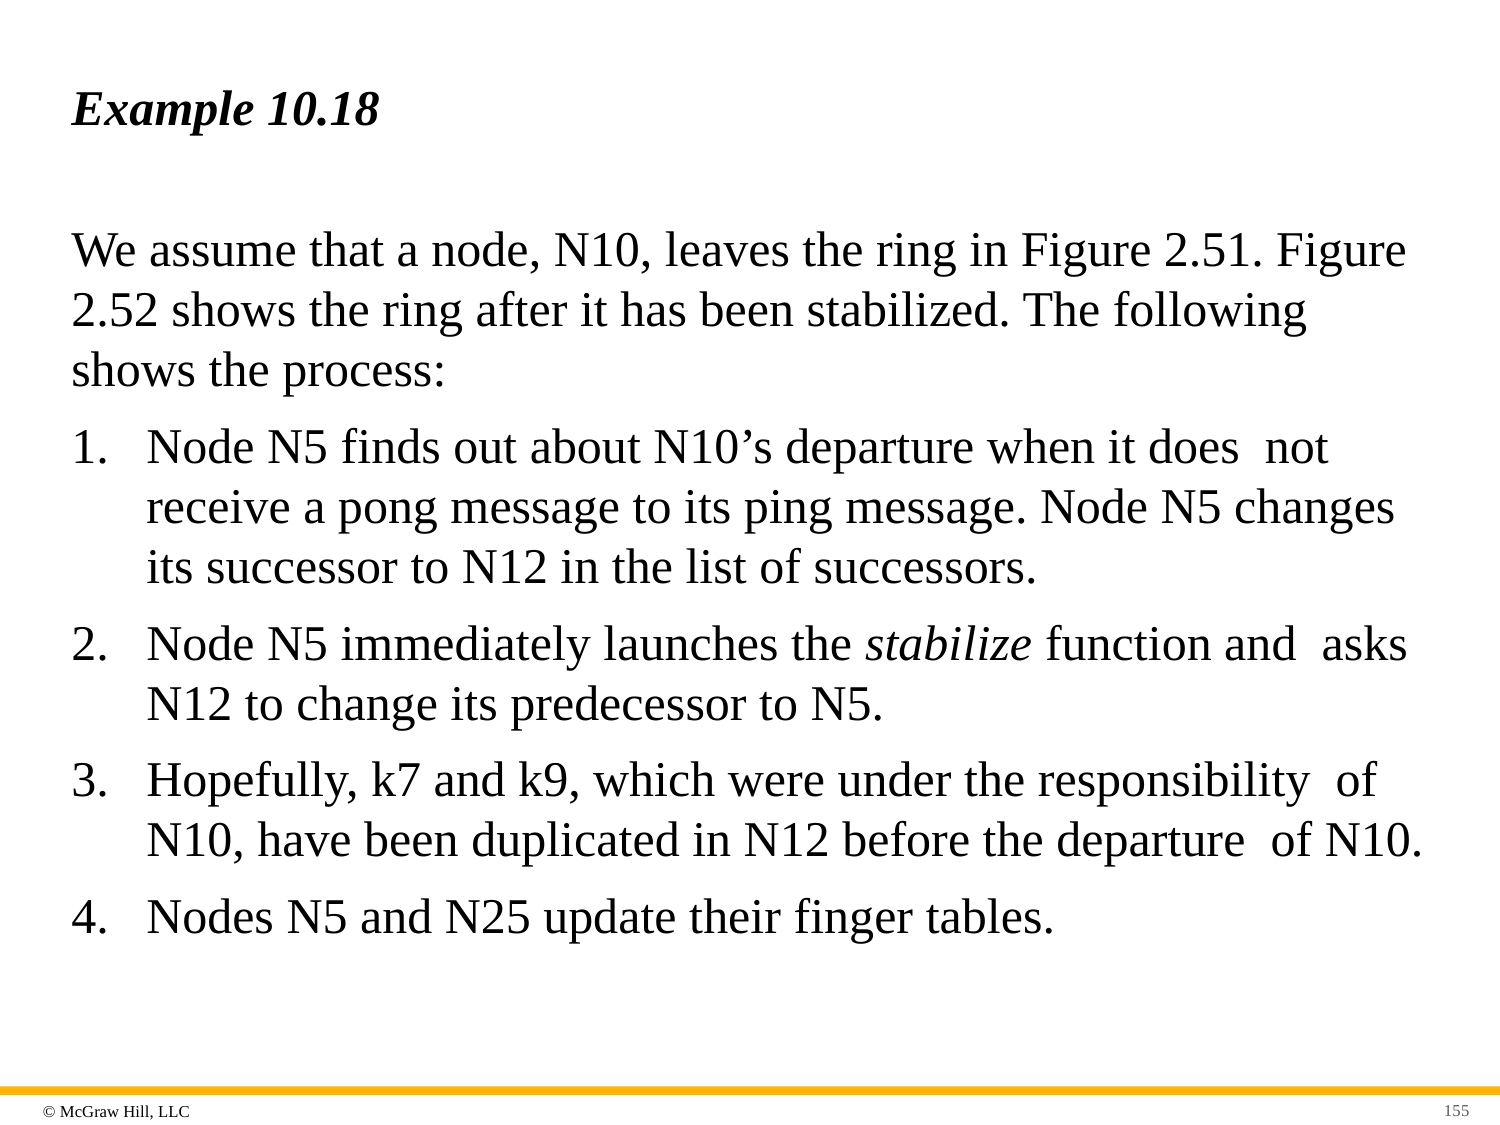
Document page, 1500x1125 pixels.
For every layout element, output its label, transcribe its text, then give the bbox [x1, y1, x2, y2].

slide_number 155 [1418, 1096, 1477, 1123]
title Example 10.18 [56, 50, 1444, 162]
list We assume that a node, N10, leaves the ring in Figure 2.51. Figure 2.52 shows the ring after it has been stabilized. The following shows the process: Node N5 finds out about N10’s departure when it does not receive a pong message to its ping message. Node N5 changes its successor to N12 in the list of successors. Node N5 immediately launches the stabilize function and asks N12 to change its predecessor to N5. Hopefully, k7 and k9, which were under the responsibility of N10, have been duplicated in N12 before the departure of N10. Nodes N5 and N25 update their finger tables. [56, 209, 1444, 1026]
